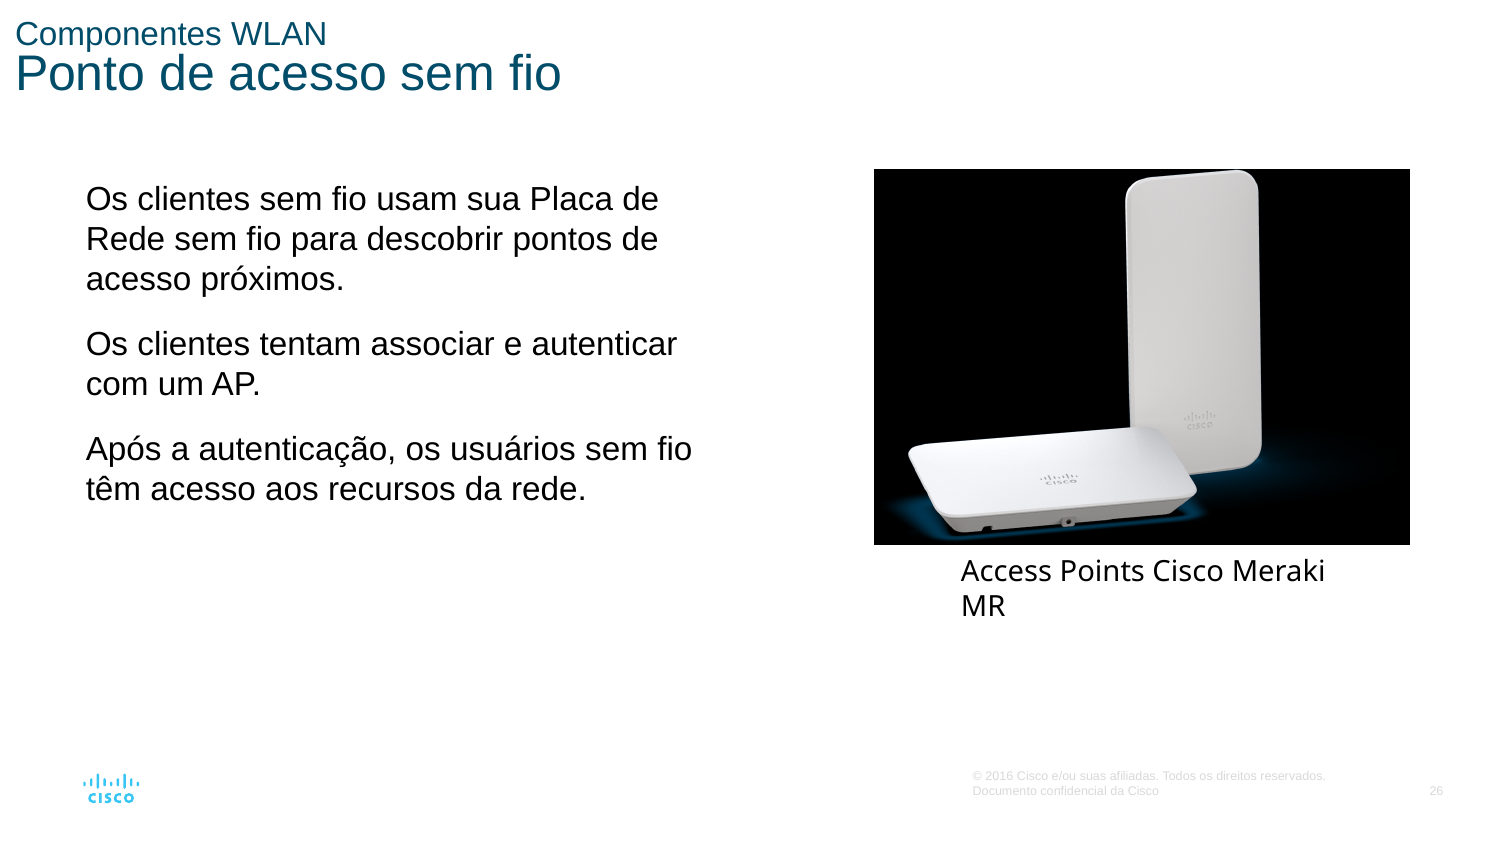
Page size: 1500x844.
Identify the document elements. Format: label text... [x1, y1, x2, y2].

text_box Access Points Cisco Meraki MR [946, 552, 1369, 630]
list Os clientes sem fio usam sua Placa de Rede sem fio para descobrir pontos de acesso próximos. Os clientes tentam associar e autenticar com um AP. Após a autenticação, os usuários sem fio têm acesso aos recursos da rede. [70, 169, 750, 674]
title Componentes WLAN Ponto de acesso sem fio [0, 0, 1369, 121]
picture [874, 169, 1410, 545]
